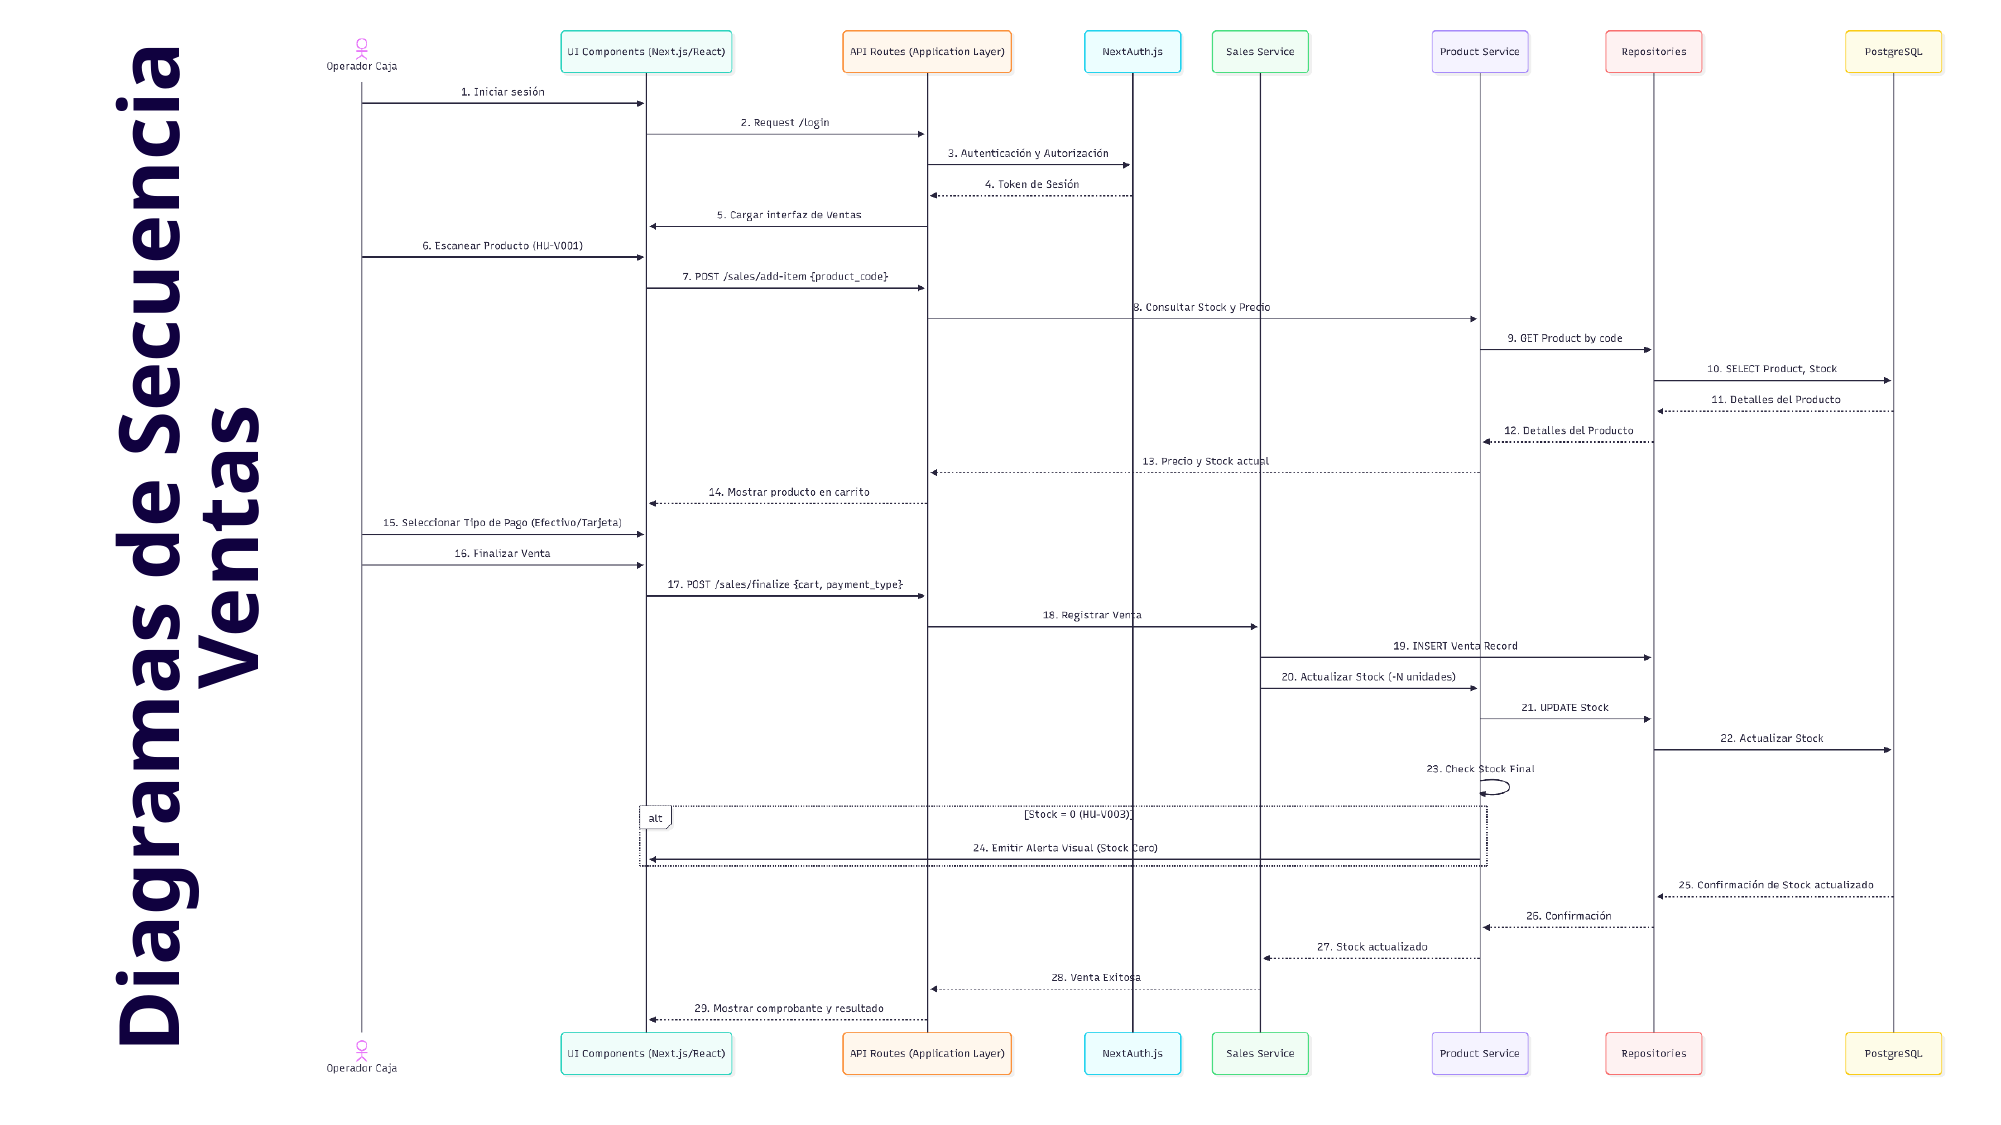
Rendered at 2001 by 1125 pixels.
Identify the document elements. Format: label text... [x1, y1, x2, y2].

picture [279, 24, 1976, 1101]
text_box Diagramas de Secuencia Ventas [100, 24, 278, 1070]
